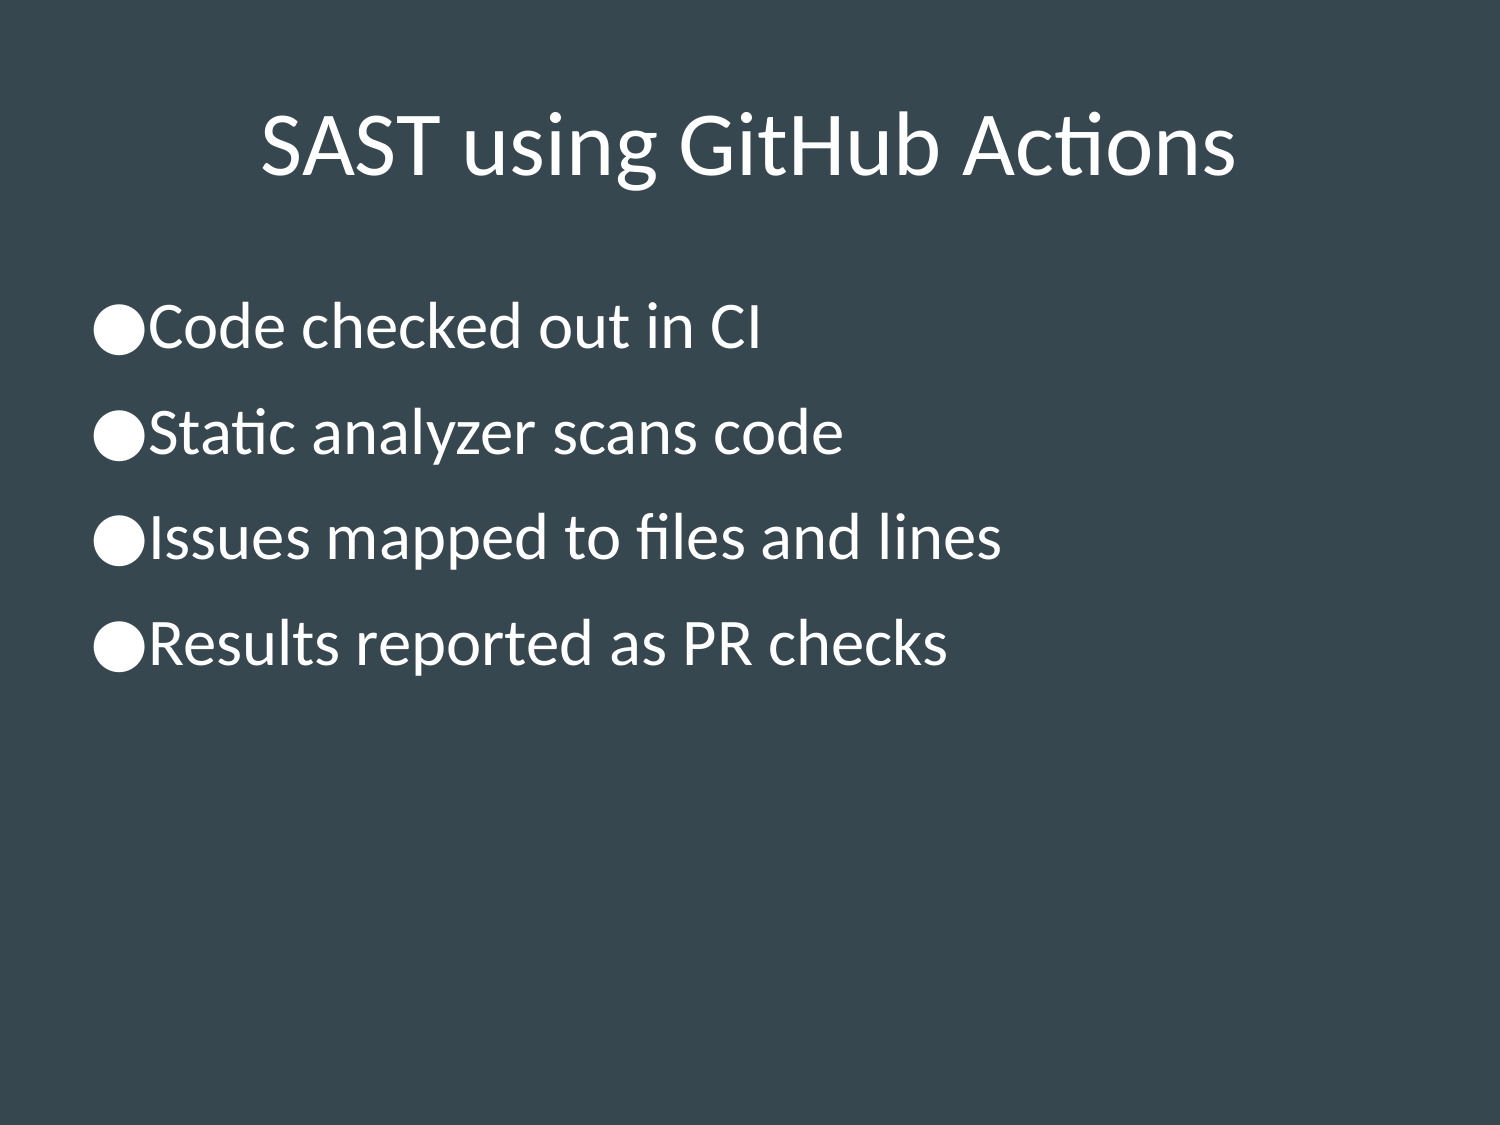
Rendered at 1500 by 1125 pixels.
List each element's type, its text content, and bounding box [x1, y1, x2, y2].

list Code checked out in CI Static analyzer scans code Issues mapped to files and lines Results reported as PR checks [75, 262, 1425, 1005]
title SAST using GitHub Actions [75, 45, 1425, 233]
